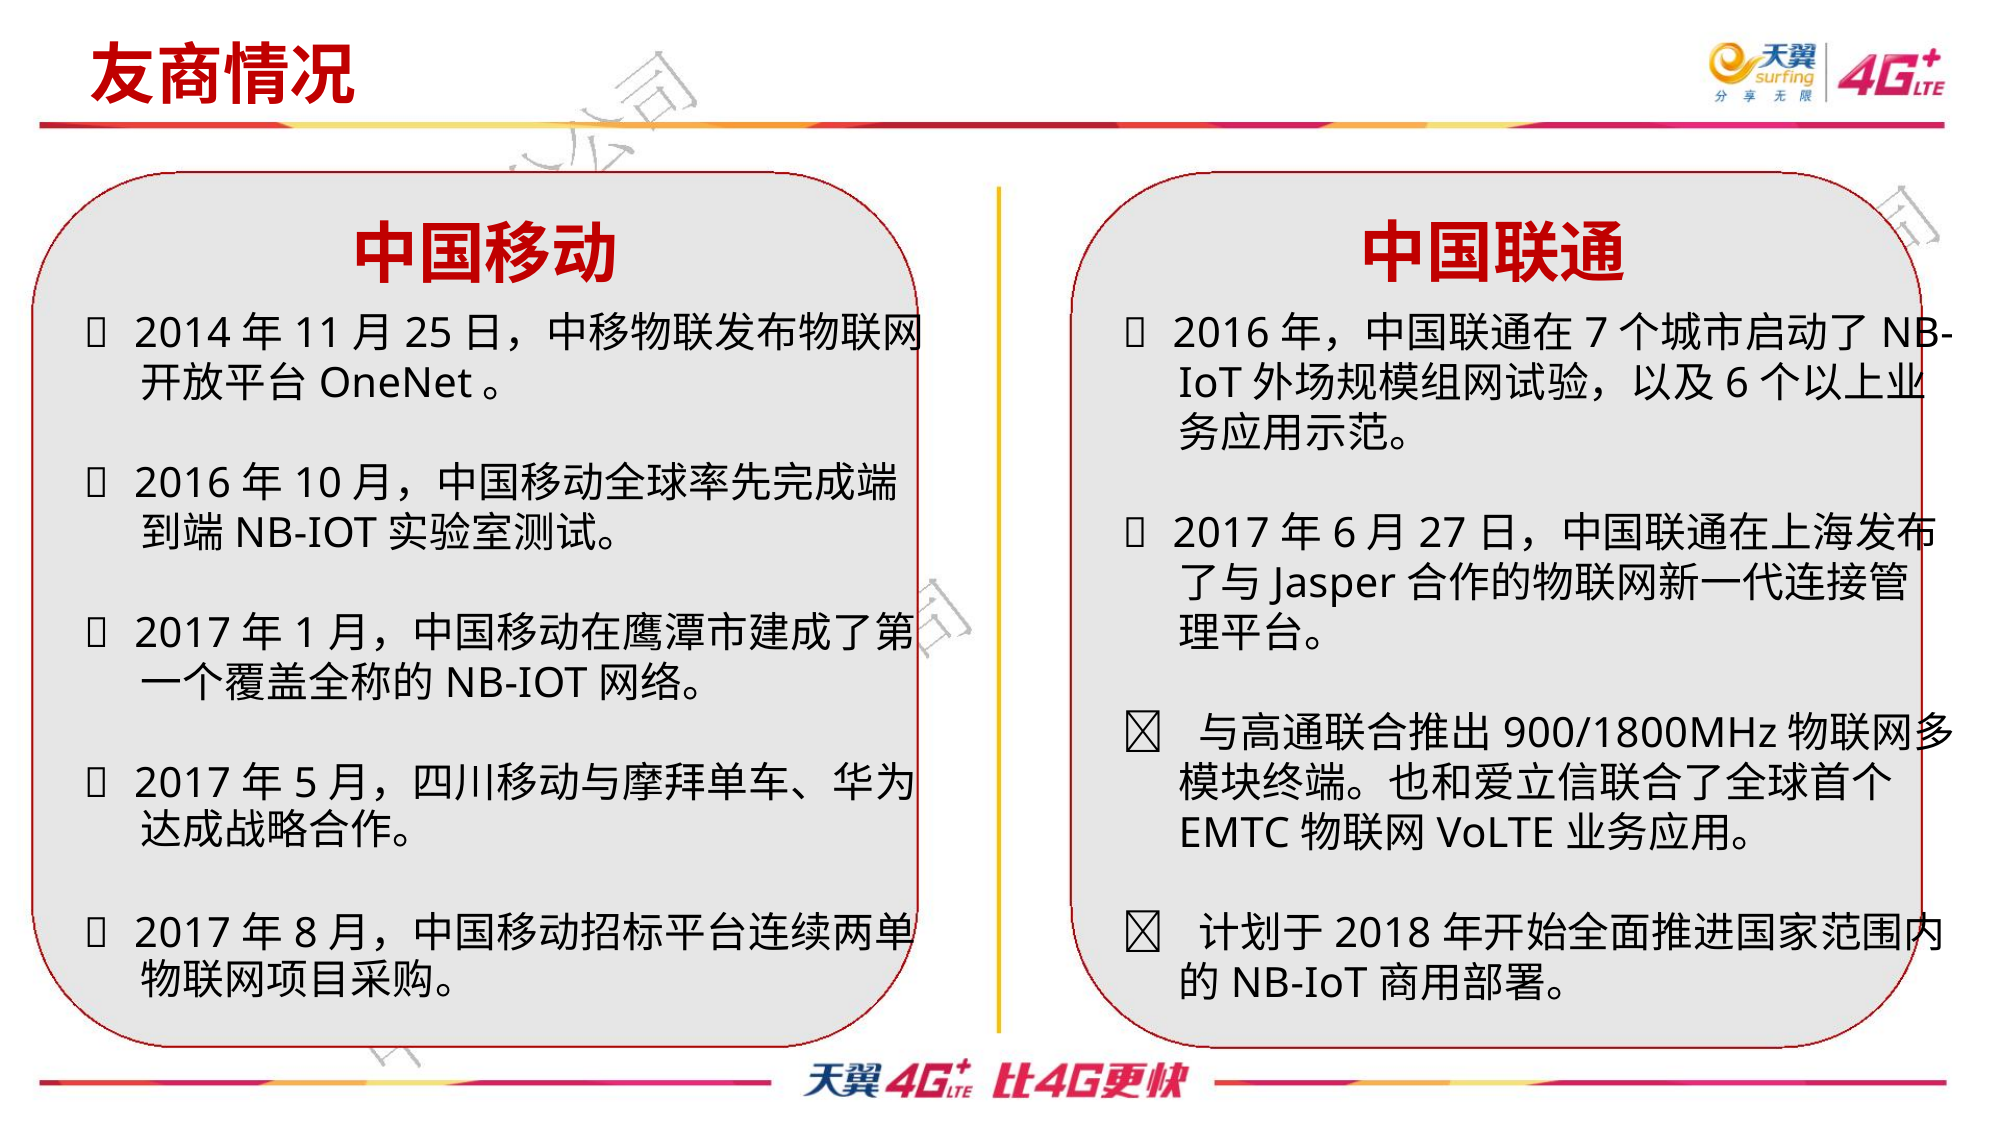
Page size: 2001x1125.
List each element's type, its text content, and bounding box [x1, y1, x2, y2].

text_box  2017年1月，中国移动在鹰潭市建成了第 一个覆盖全称的NB-IOT网络。 [84, 609, 995, 706]
text_box  2016年10月，中国移动全球率先完成端 到端NB-IOT实验室测试。 [84, 459, 970, 556]
text_box [0, 0, 2000, 1125]
text_box 中国联通 [1359, 201, 1727, 290]
text_box 达成战略合作。 [140, 811, 497, 853]
text_box  计划于2018年开始全面推进国家范围内 的NB-IoT商用部署。 [1122, 909, 2000, 1006]
text_box  与高通联合推出900/1800MHz物联网多 模块终端。也和爱立信联合了全球首个 EMTC物联网VoLTE业务应用。 [1122, 709, 2000, 856]
text_box  2016年，中国联通在7个城市启动了NB- IoT外场规模组网试验，以及6个以上业 务应用示范。 [1122, 309, 2000, 456]
text_box  2017年8月，中国移动招标平台连续两单 [84, 909, 995, 956]
text_box  2014年11月25日，中移物联发布物联网 开放平台OneNet。 [84, 309, 971, 406]
text_box  2017年6月27日，中国联通在上海发布 了与Jasper合作的物联网新一代连接管 理平台。 [1122, 509, 2000, 656]
text_box 友商情况 中国移动 [89, 23, 719, 291]
text_box 物联网项目采购。 [140, 961, 539, 1003]
text_box  2017年5月，四川移动与摩拜单车、华为 [84, 759, 995, 806]
